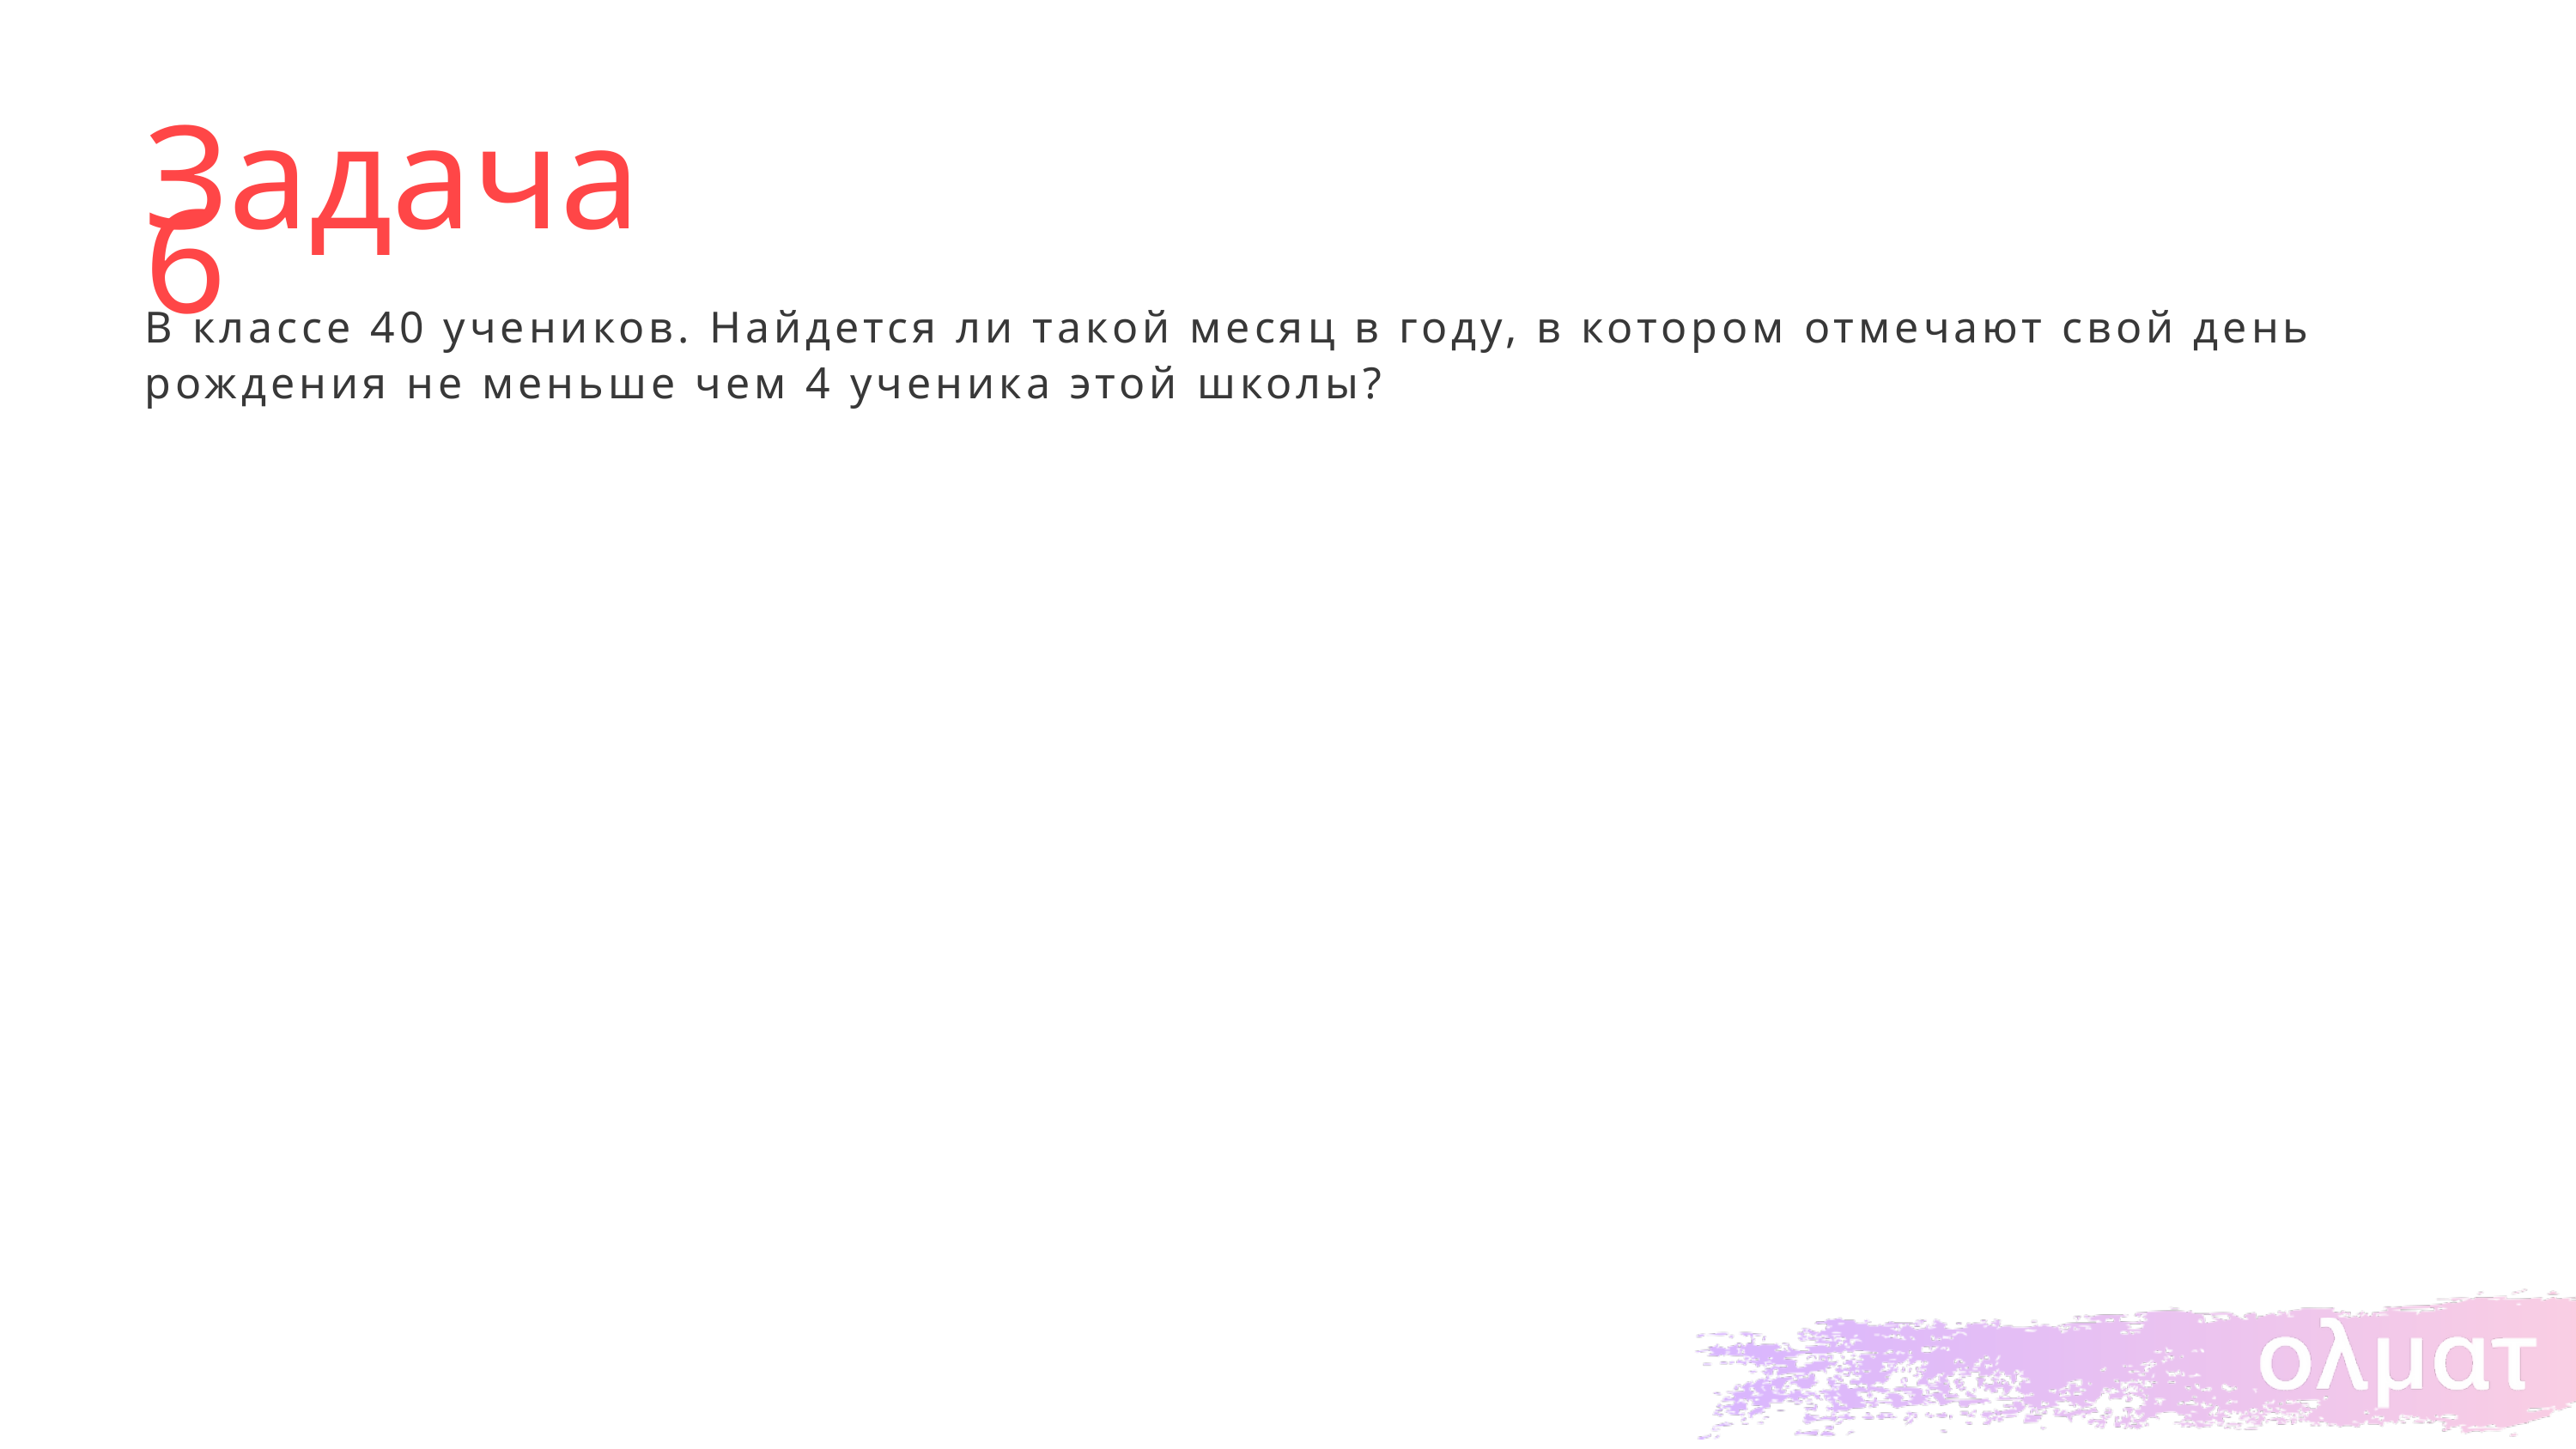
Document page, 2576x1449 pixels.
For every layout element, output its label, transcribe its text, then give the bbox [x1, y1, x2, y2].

text_box В классе 40 учеников. Найдется ли такой месяц в году, в котором отмечают свой день рождения не меньше чем 4 ученика этой школы? [144, 295, 2338, 408]
text_box Задача 6 [144, 173, 754, 342]
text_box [1690, 1287, 2576, 1440]
